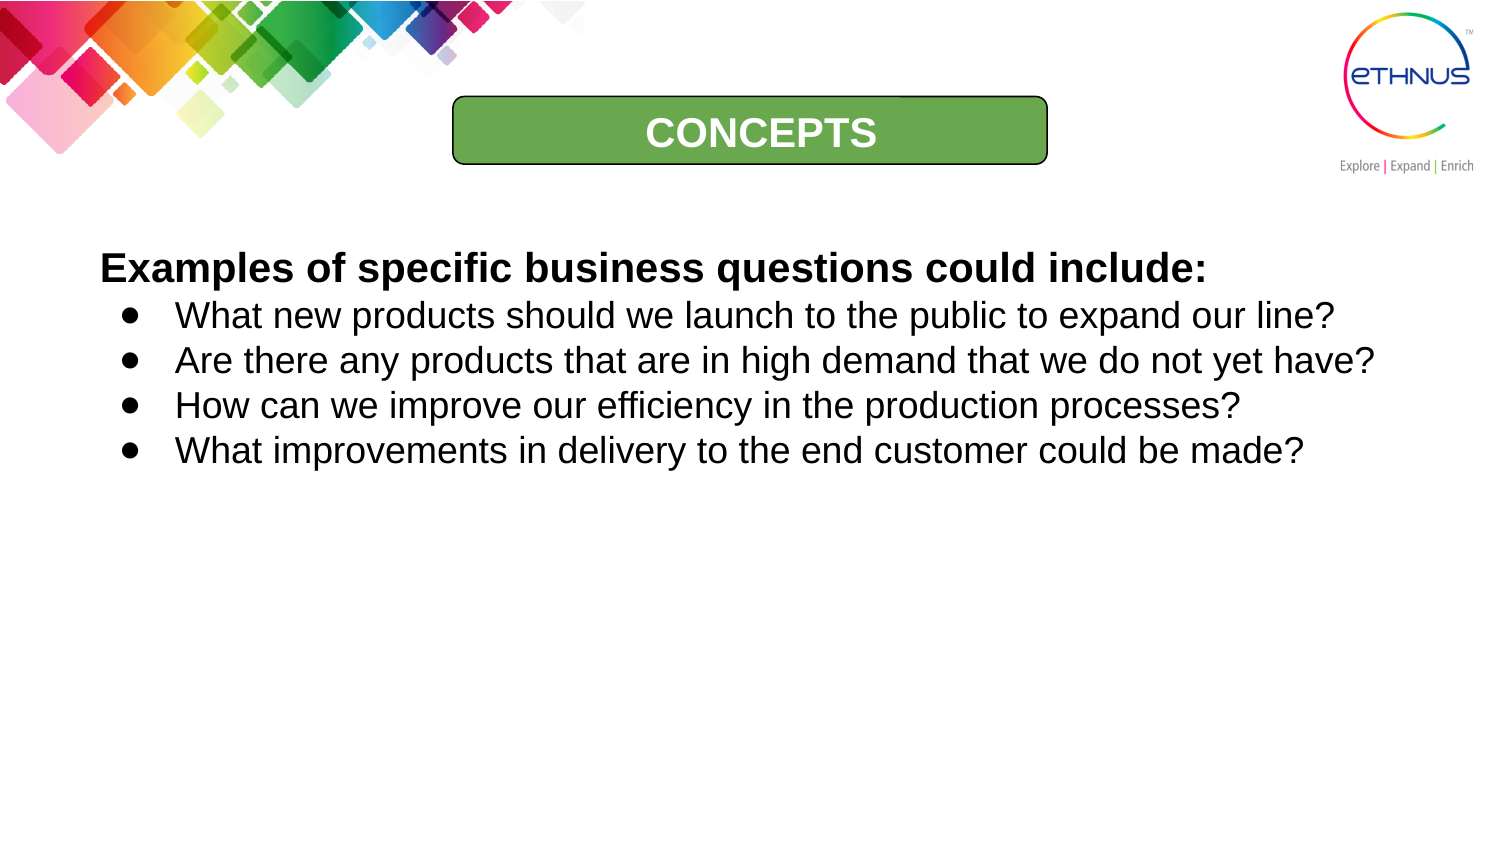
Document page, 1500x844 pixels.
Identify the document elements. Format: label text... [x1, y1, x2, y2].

picture [1327, 0, 1500, 182]
picture [0, 1, 585, 154]
text_box CONCEPTS [459, 96, 1048, 165]
text_box Examples of specific business questions could include: What new products should we launch to the public to expand our line? Are there any products that are in high demand that we do not yet have? How can we improve our efficiency in the production processes? What improvements in delivery to the end customer could be made? [85, 225, 1415, 536]
